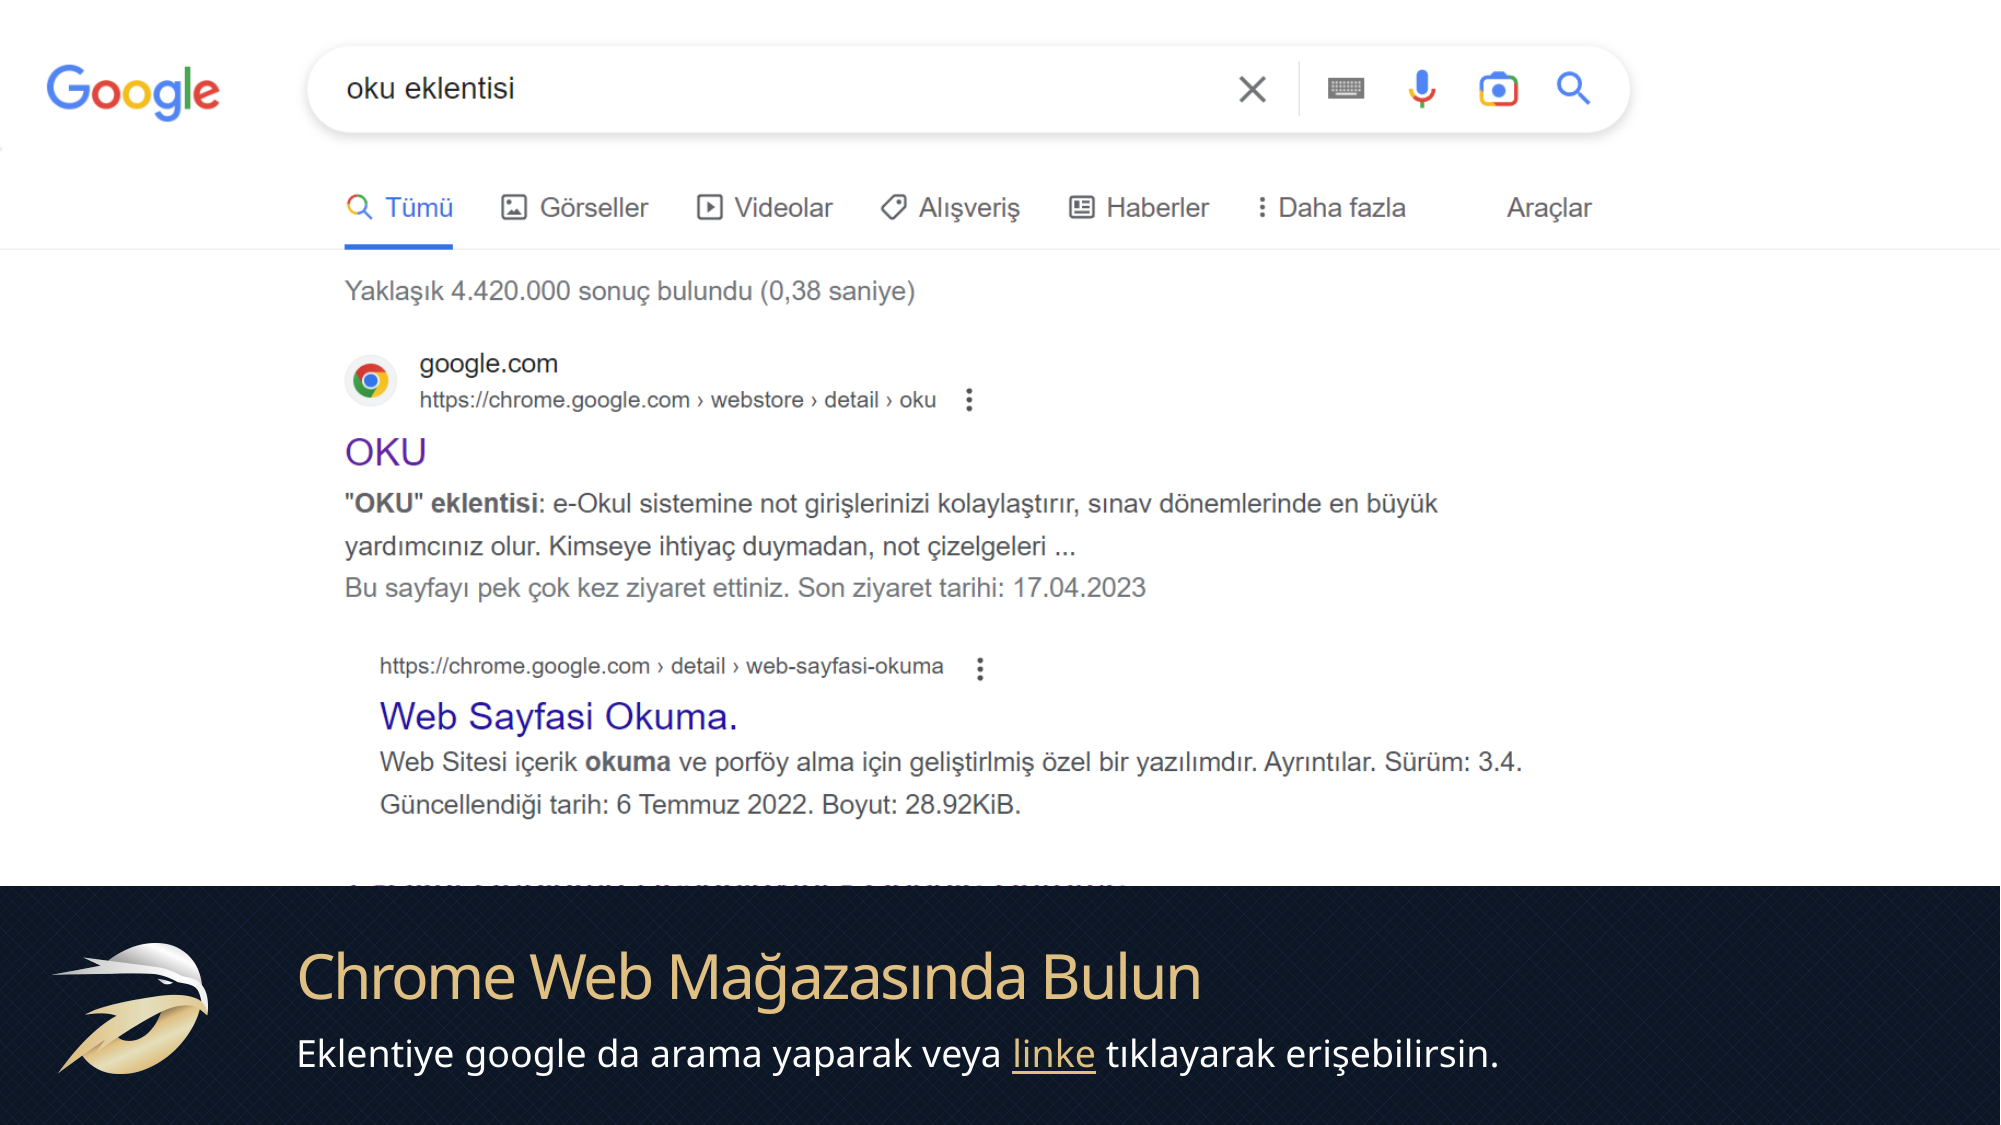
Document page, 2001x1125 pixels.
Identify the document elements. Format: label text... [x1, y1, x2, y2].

picture [51, 943, 209, 1075]
picture [0, 0, 2000, 886]
title Chrome Web Mağazasında Bulun [280, 917, 1930, 1019]
subtitle Eklentiye google da arama yaparak veya linke tıklayarak erişebilirsin. [280, 1025, 1949, 1086]
